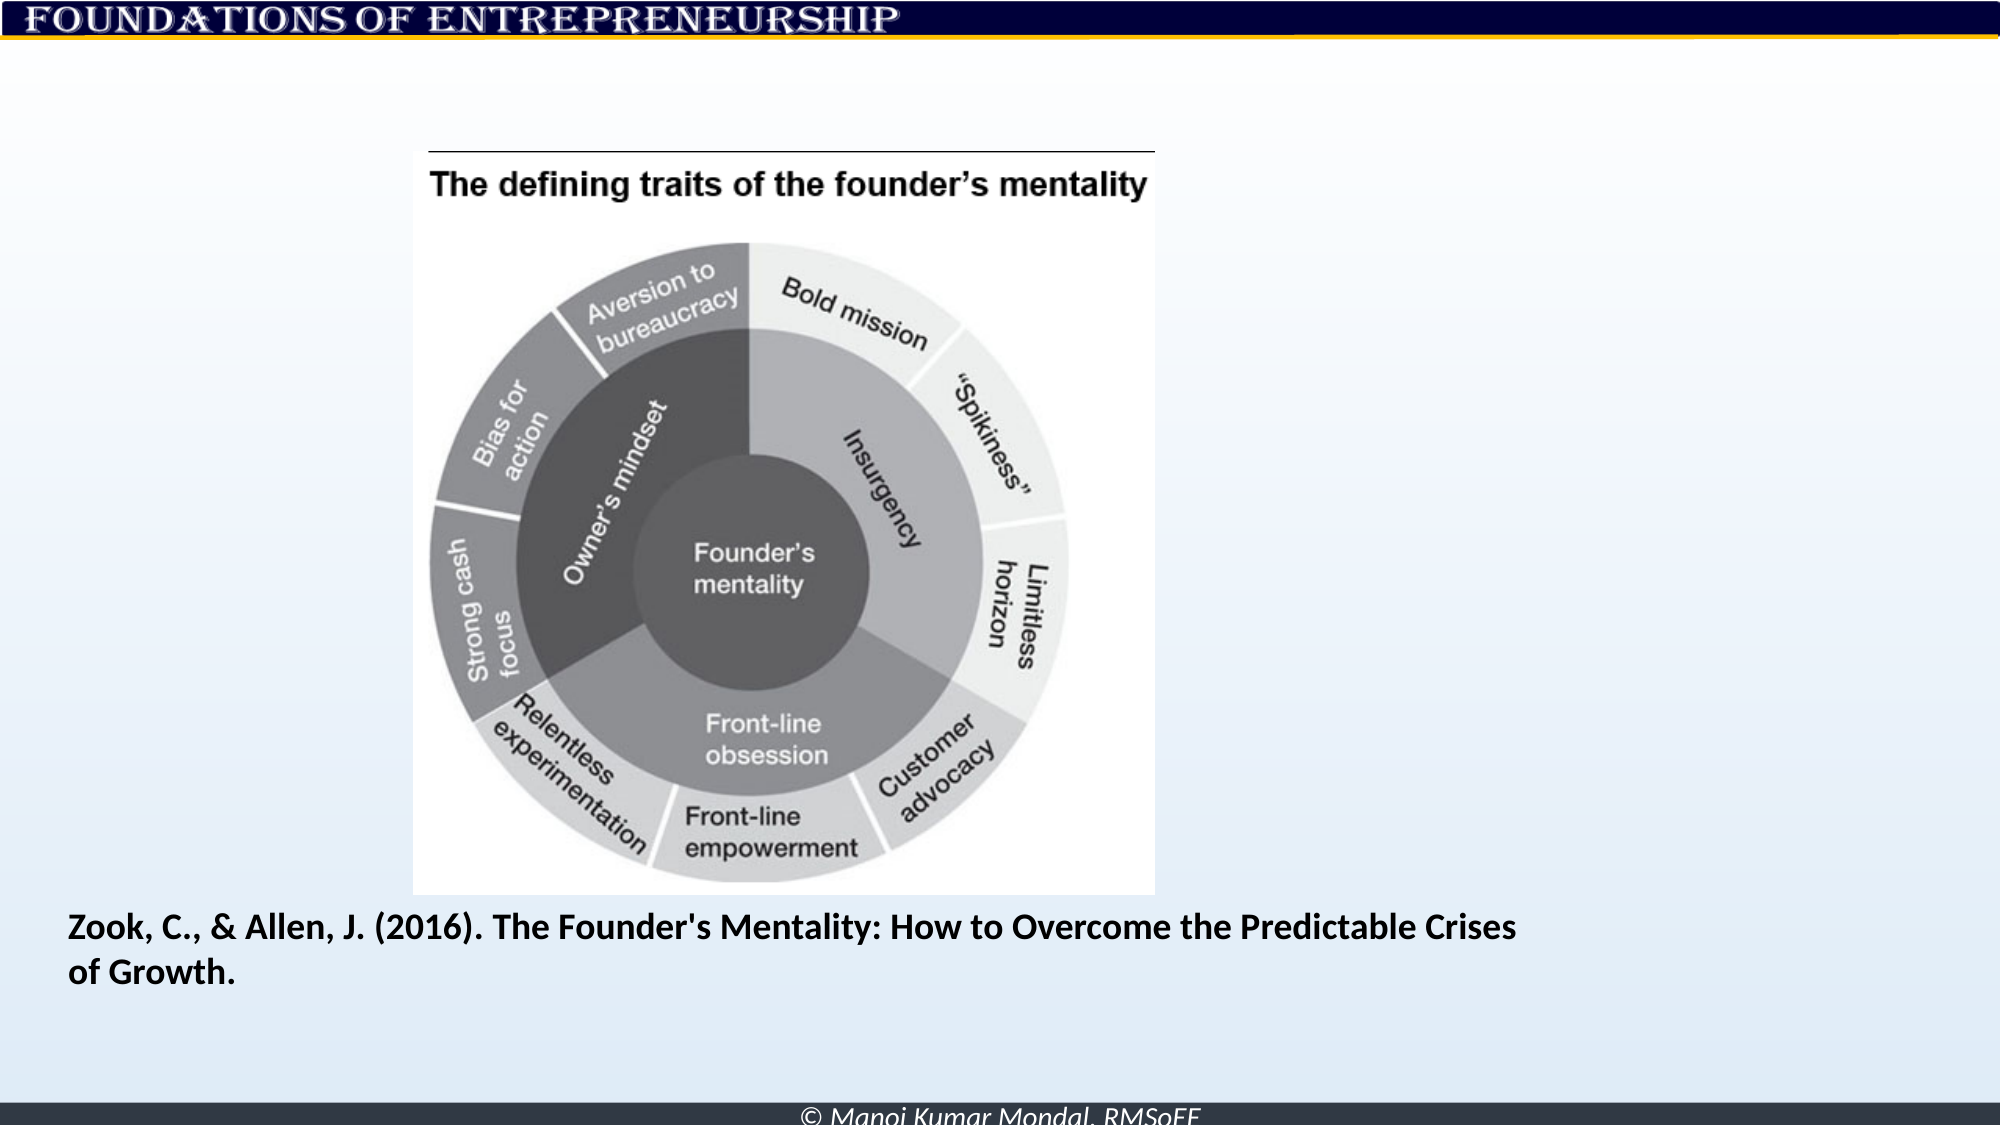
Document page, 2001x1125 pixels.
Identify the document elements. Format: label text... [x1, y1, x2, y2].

picture [0, 0, 2000, 42]
text_box Zook, C., & Allen, J. (2016). The Founder's Mentality: How to Overcome the Predictable Crises of Growth. [53, 894, 1545, 1000]
picture [413, 151, 1155, 895]
